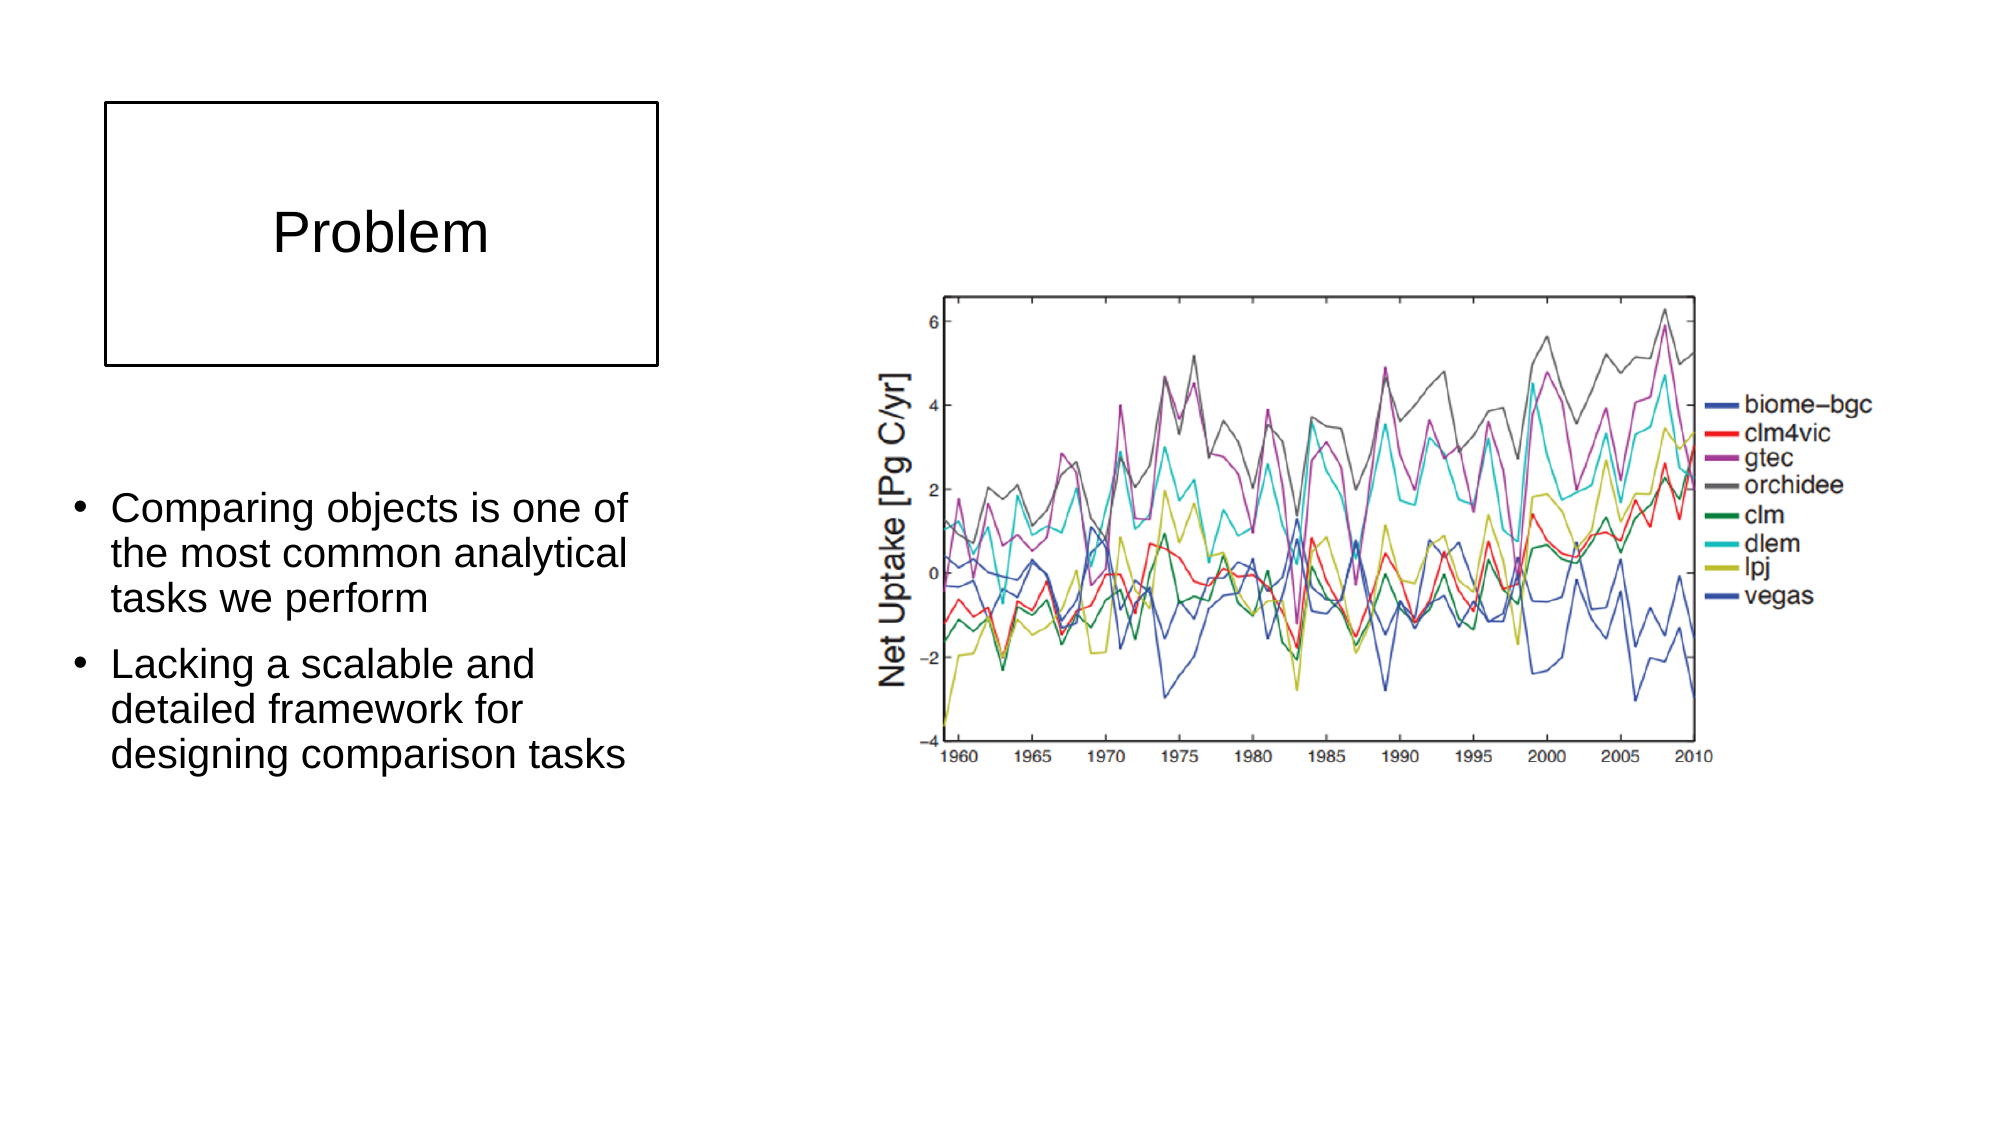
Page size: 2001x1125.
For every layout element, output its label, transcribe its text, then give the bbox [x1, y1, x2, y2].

list Comparing objects is one of the most common analytical tasks we perform Lacking a scalable and detailed framework for designing comparison tasks [58, 478, 705, 1040]
title Problem [105, 102, 658, 366]
picture [869, 278, 1895, 820]
